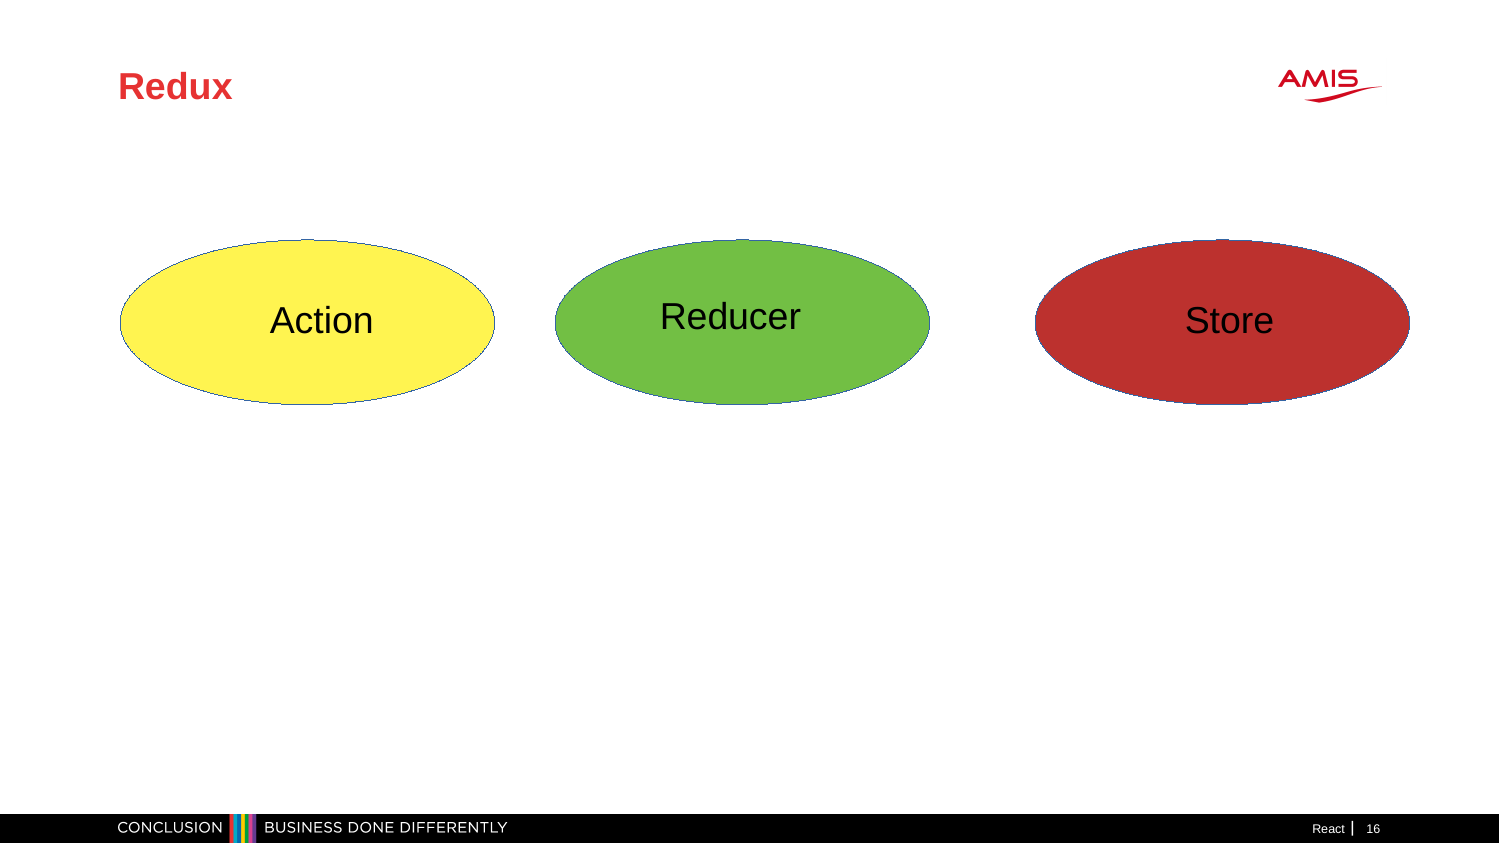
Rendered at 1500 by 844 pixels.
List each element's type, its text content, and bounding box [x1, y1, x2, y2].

text_box React [814, 820, 1345, 838]
text_box [1035, 239, 1410, 405]
text_box [120, 239, 495, 405]
text_box Action [255, 288, 390, 345]
picture [0, 814, 236, 843]
text_box [555, 239, 930, 405]
picture [1204, 58, 1387, 105]
text_box <number> [1358, 820, 1381, 838]
text_box Reducer [645, 284, 825, 384]
picture [239, 814, 1499, 843]
text_box Store [1170, 288, 1305, 345]
text_box Redux [118, 47, 1204, 129]
